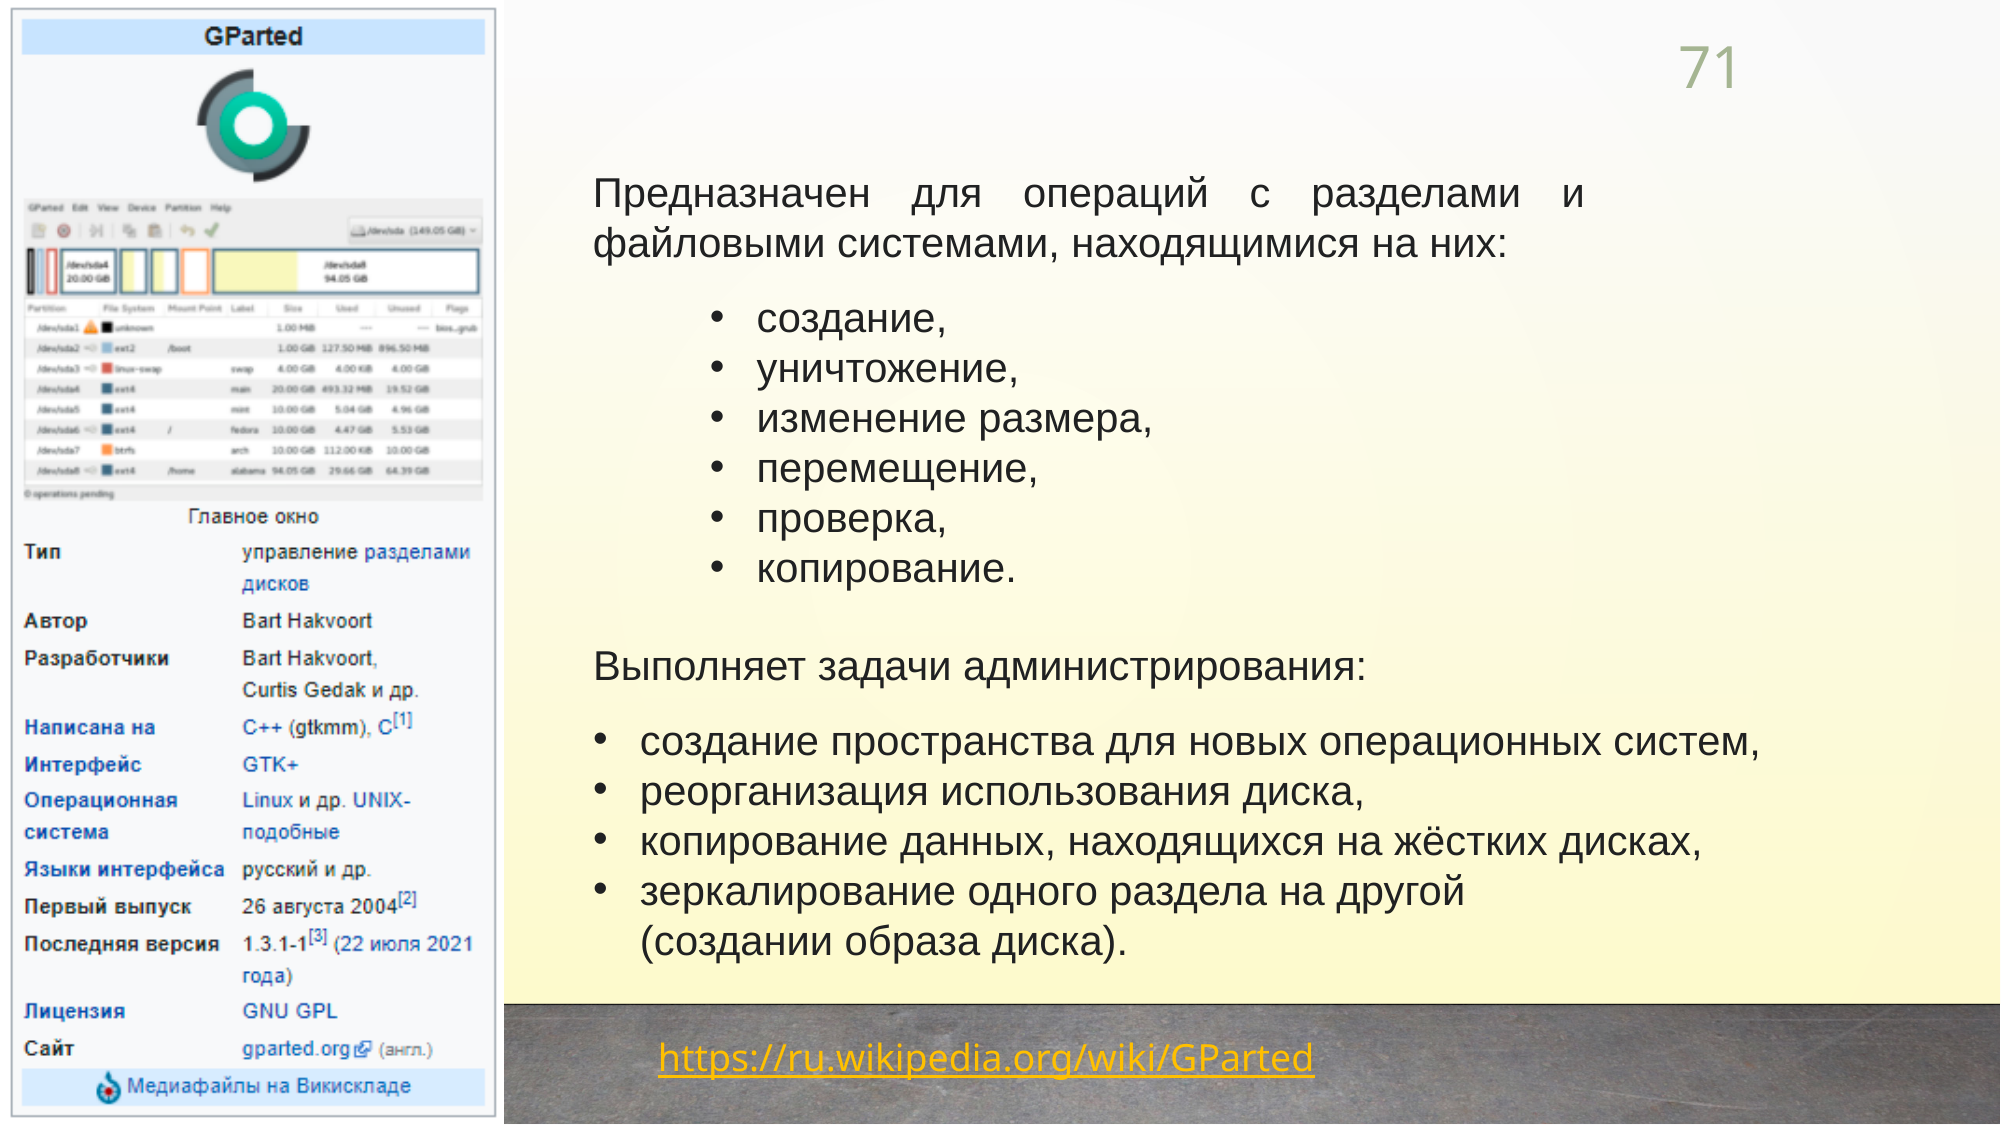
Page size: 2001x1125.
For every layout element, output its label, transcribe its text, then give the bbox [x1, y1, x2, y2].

text_box создание, уничтожение, изменение размера, перемещение, проверка, копирование. [695, 283, 1556, 599]
text_box Предназначен для операций с разделами и файловыми системами, находящимися на них: [578, 158, 1600, 274]
slide_number 71 [1626, 22, 1760, 106]
text_box Выполняет задачи администрирования: создание пространства для новых операционных систем, реорганизация использования диска, копирование данных, находящихся на жёстких дисках, зеркалирование одного раздела на другой (создании образа диска). [578, 631, 1873, 971]
picture [0, 0, 2000, 1125]
text_box https://ru.wikipedia.org/wiki/GParted [643, 1027, 1644, 1093]
